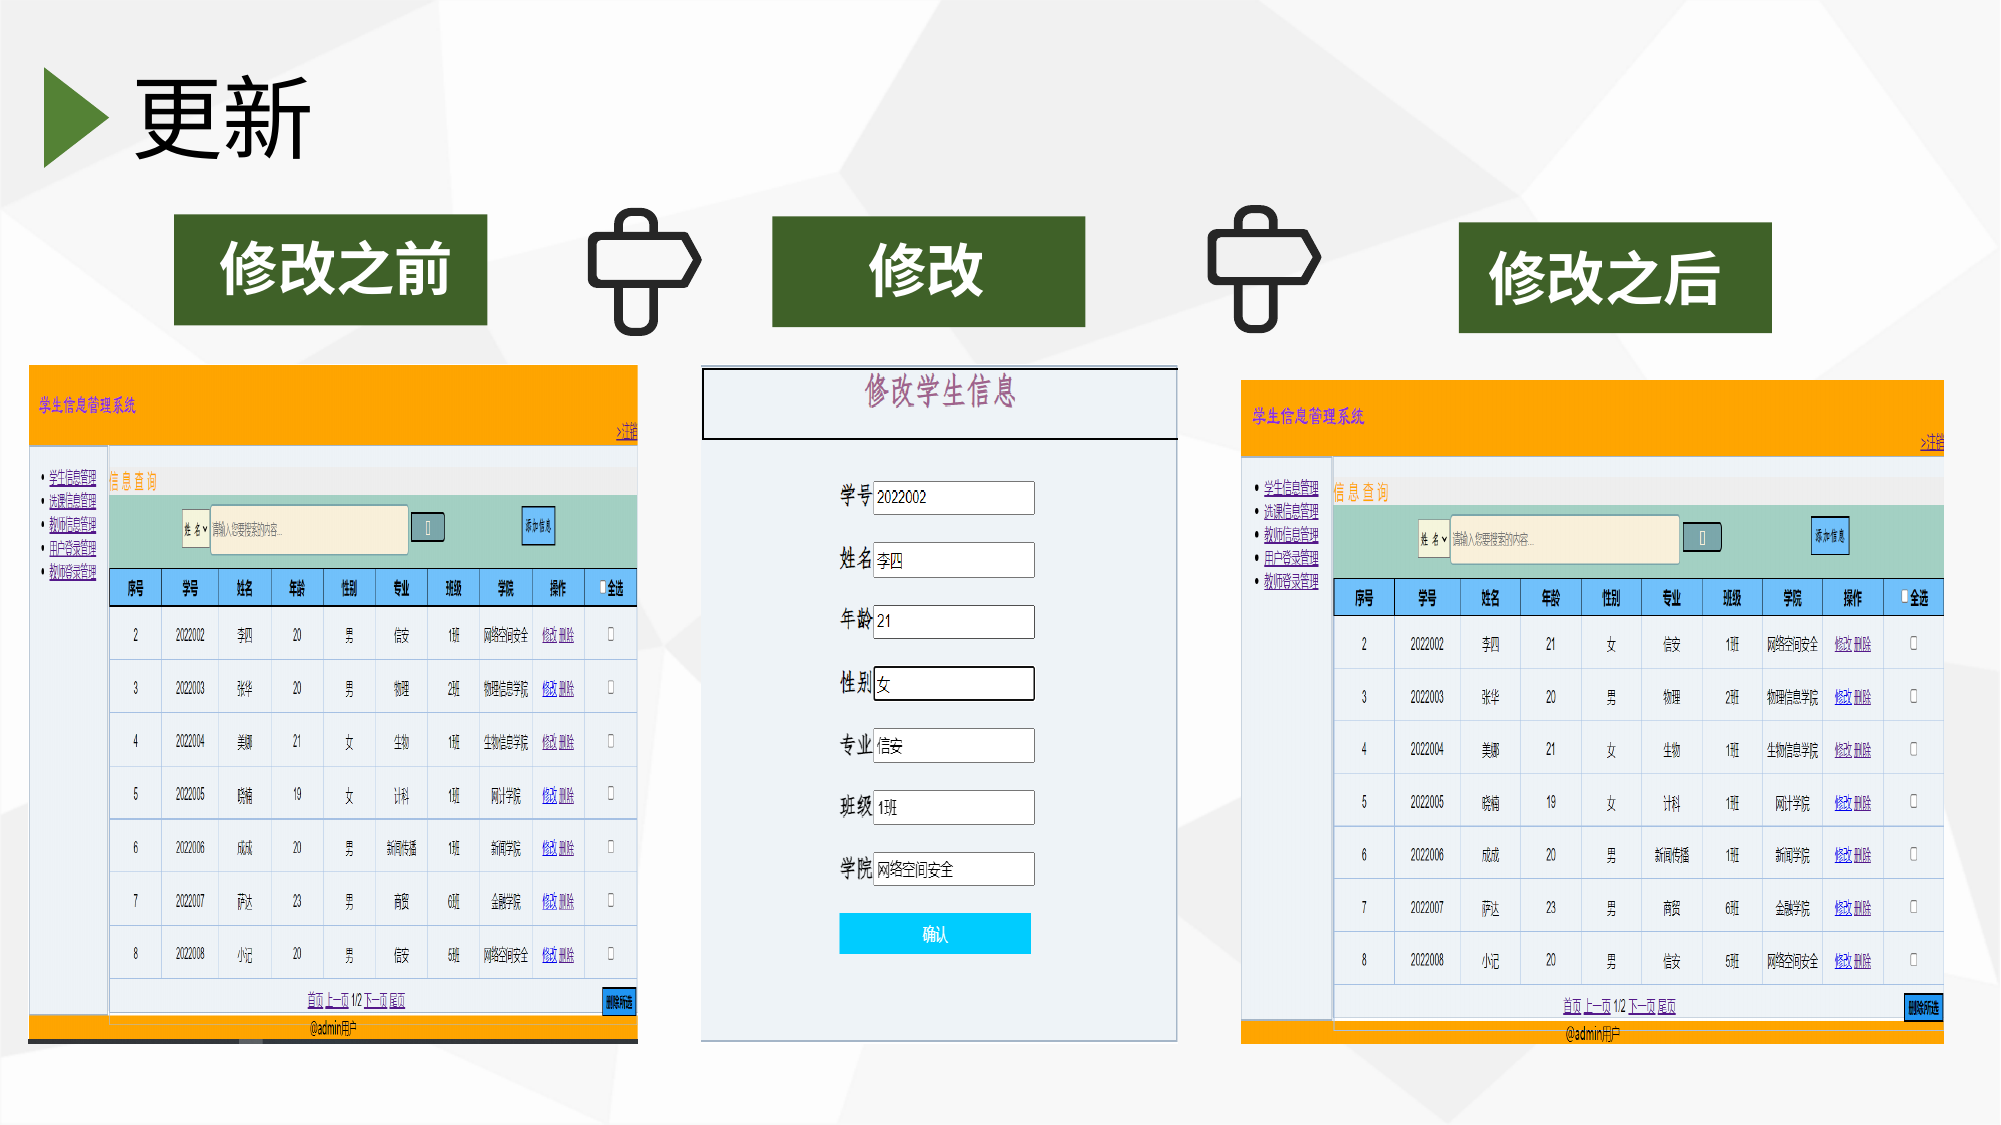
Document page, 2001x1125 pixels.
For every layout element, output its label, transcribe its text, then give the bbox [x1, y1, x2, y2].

picture [0, 0, 2000, 1125]
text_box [772, 216, 1086, 328]
text_box [587, 207, 702, 336]
text_box 更新 [116, 53, 330, 178]
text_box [1458, 222, 1772, 334]
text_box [174, 214, 488, 326]
text_box [1207, 205, 1322, 334]
text_box [43, 65, 111, 170]
